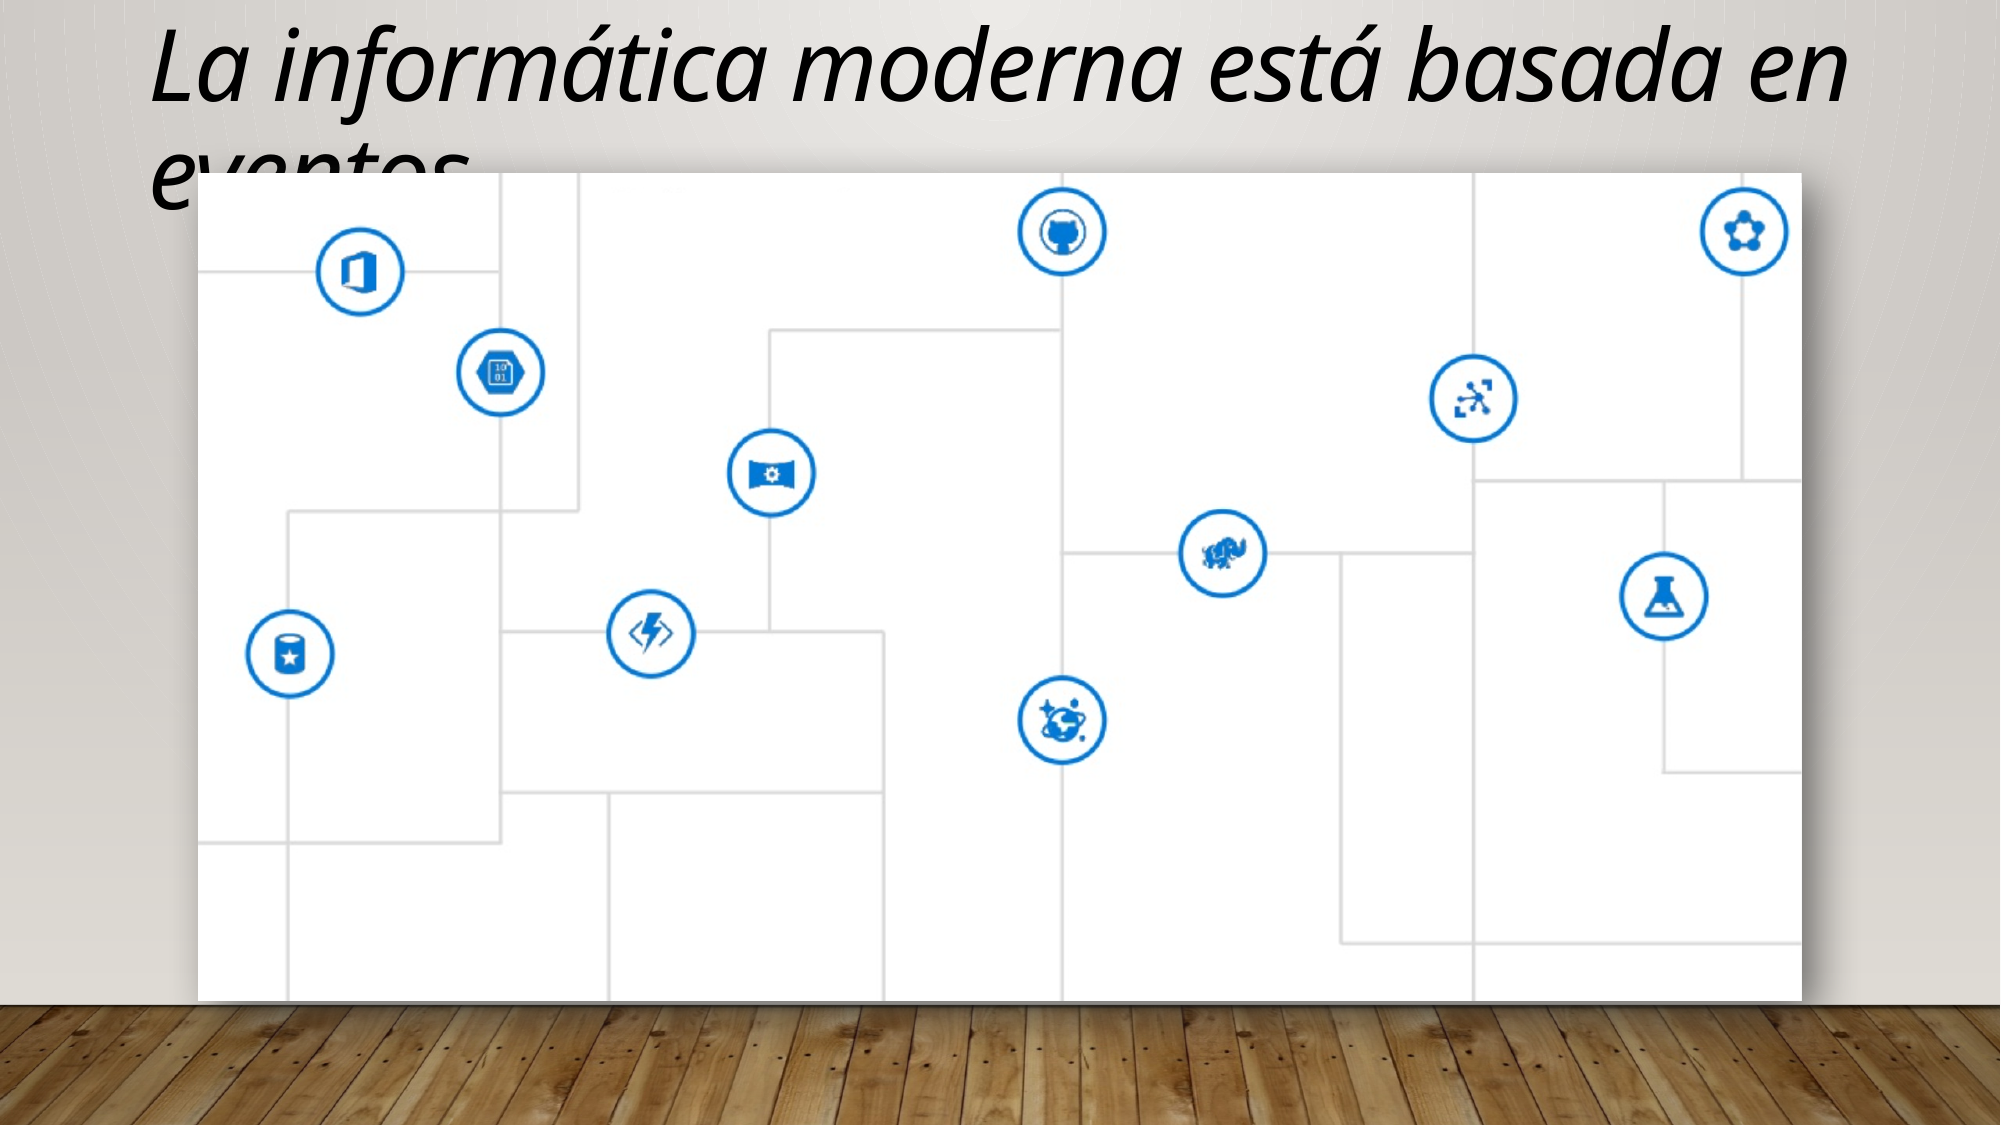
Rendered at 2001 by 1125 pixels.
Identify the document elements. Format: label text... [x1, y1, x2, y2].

text_box La informática moderna está basada en eventos [124, 0, 2000, 151]
picture [0, 1005, 2000, 1125]
picture [198, 173, 1802, 1001]
